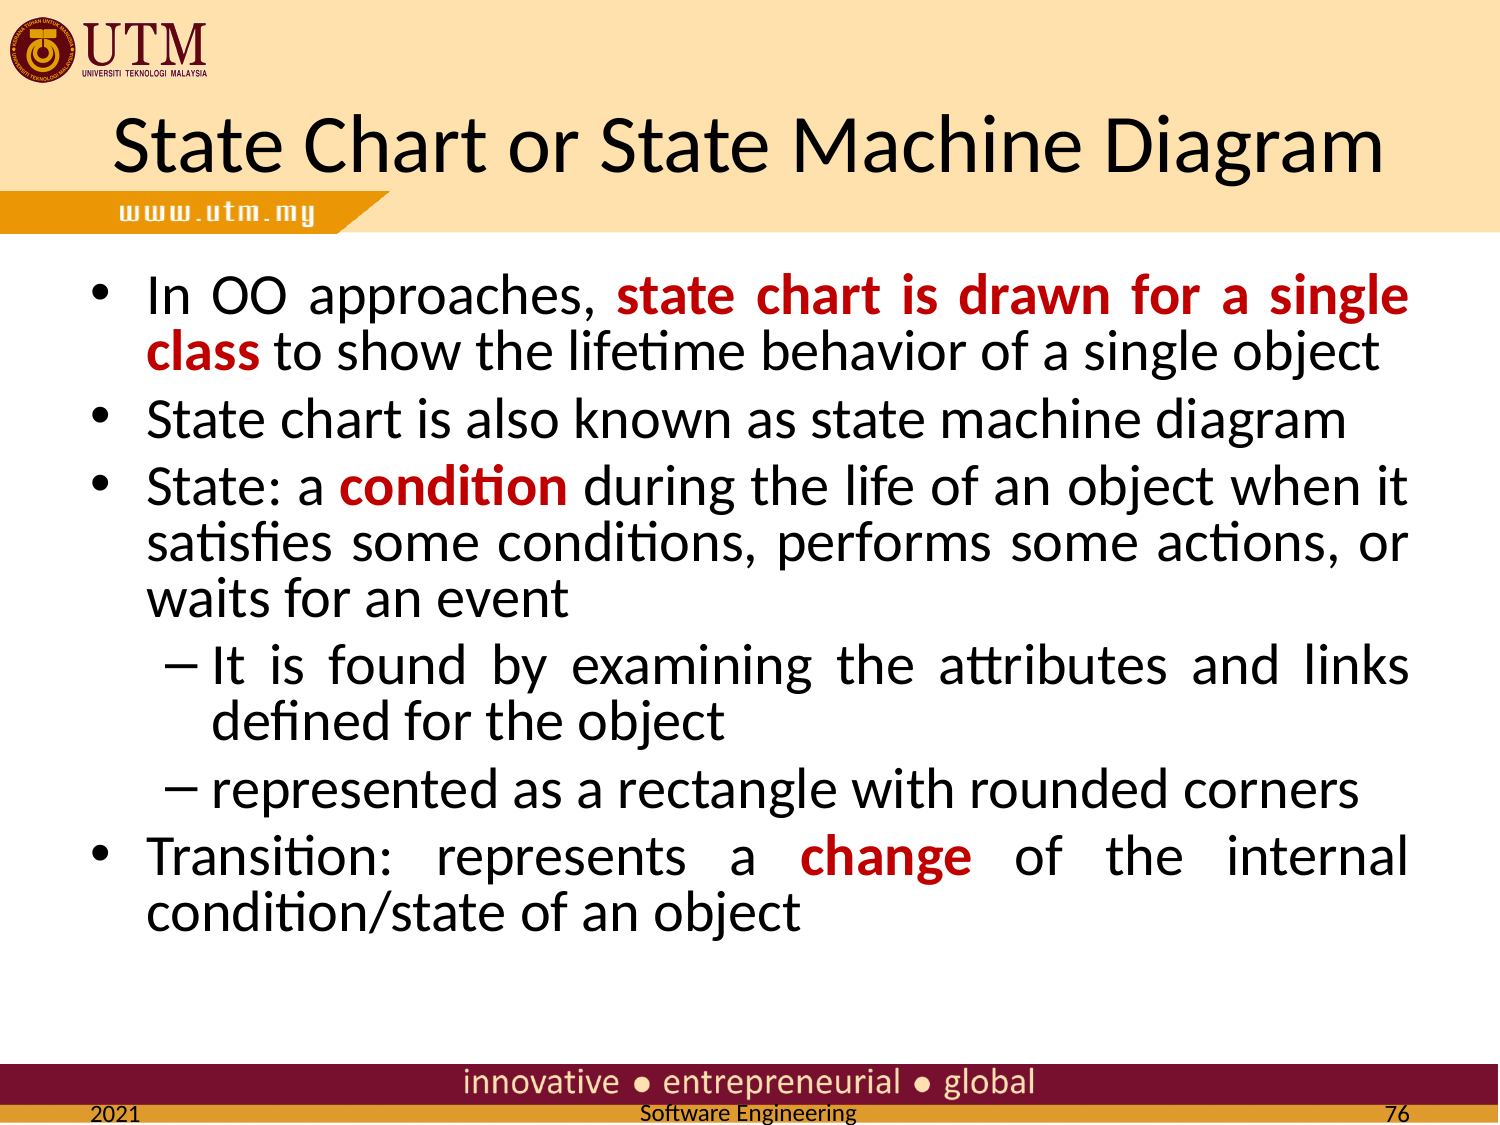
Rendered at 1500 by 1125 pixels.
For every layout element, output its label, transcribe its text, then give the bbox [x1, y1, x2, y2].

picture [0, 1064, 1498, 1123]
slide_number 76 [1074, 1082, 1425, 1125]
picture [10, 17, 207, 83]
slide_number 2021 [75, 1082, 425, 1125]
title State Chart or State Machine Diagram [75, 45, 1425, 233]
picture [0, 191, 390, 234]
list In OO approaches, state chart is drawn for a single class to show the lifetime behavior of a single object State chart is also known as state machine diagram State: a condition during the life of an object when it satisfies some conditions, performs some actions, or waits for an event It is found by examining the attributes and links defined for the object represented as a rectangle with rounded corners Transition: represents a change of the internal condition/state of an object [75, 262, 1425, 1005]
footer Software Engineering [405, 1086, 1074, 1125]
